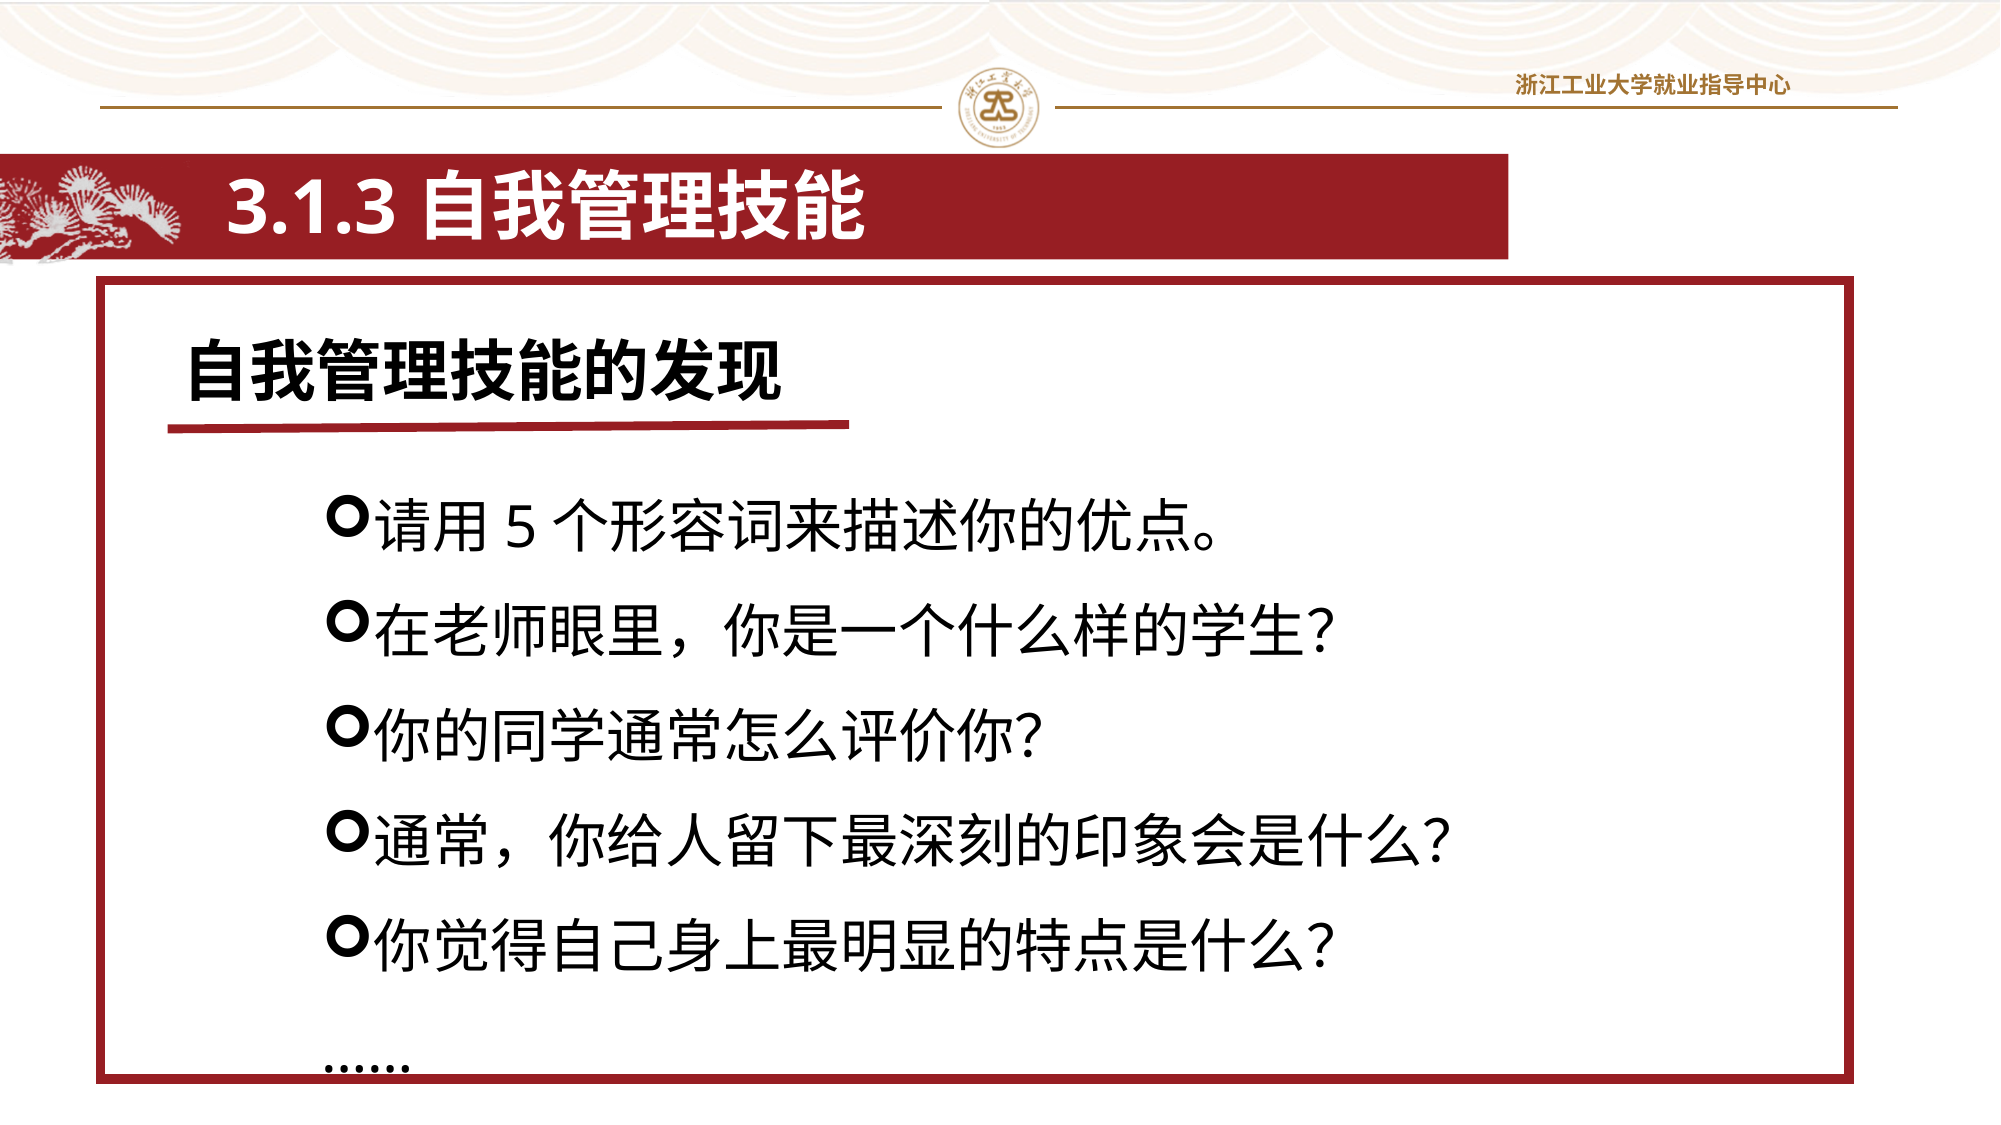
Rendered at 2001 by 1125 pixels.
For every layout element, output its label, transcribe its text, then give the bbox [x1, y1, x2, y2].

picture [0, 0, 2000, 281]
text_box [99, 280, 1850, 1080]
text_box [1483, 153, 1509, 261]
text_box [100, 66, 1898, 149]
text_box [167, 424, 850, 429]
text_box 请用5个形容词来描述你的优点。 在老师眼里，你是一个什么样的学生？ 你的同学通常怎么评价你？ 通常，你给人留下最深刻的印象会是什么？ 你觉得自己身上最明显的特点是什么？ …… [314, 446, 1580, 1125]
title 3.1.3自我管理技能 [212, 153, 1483, 265]
